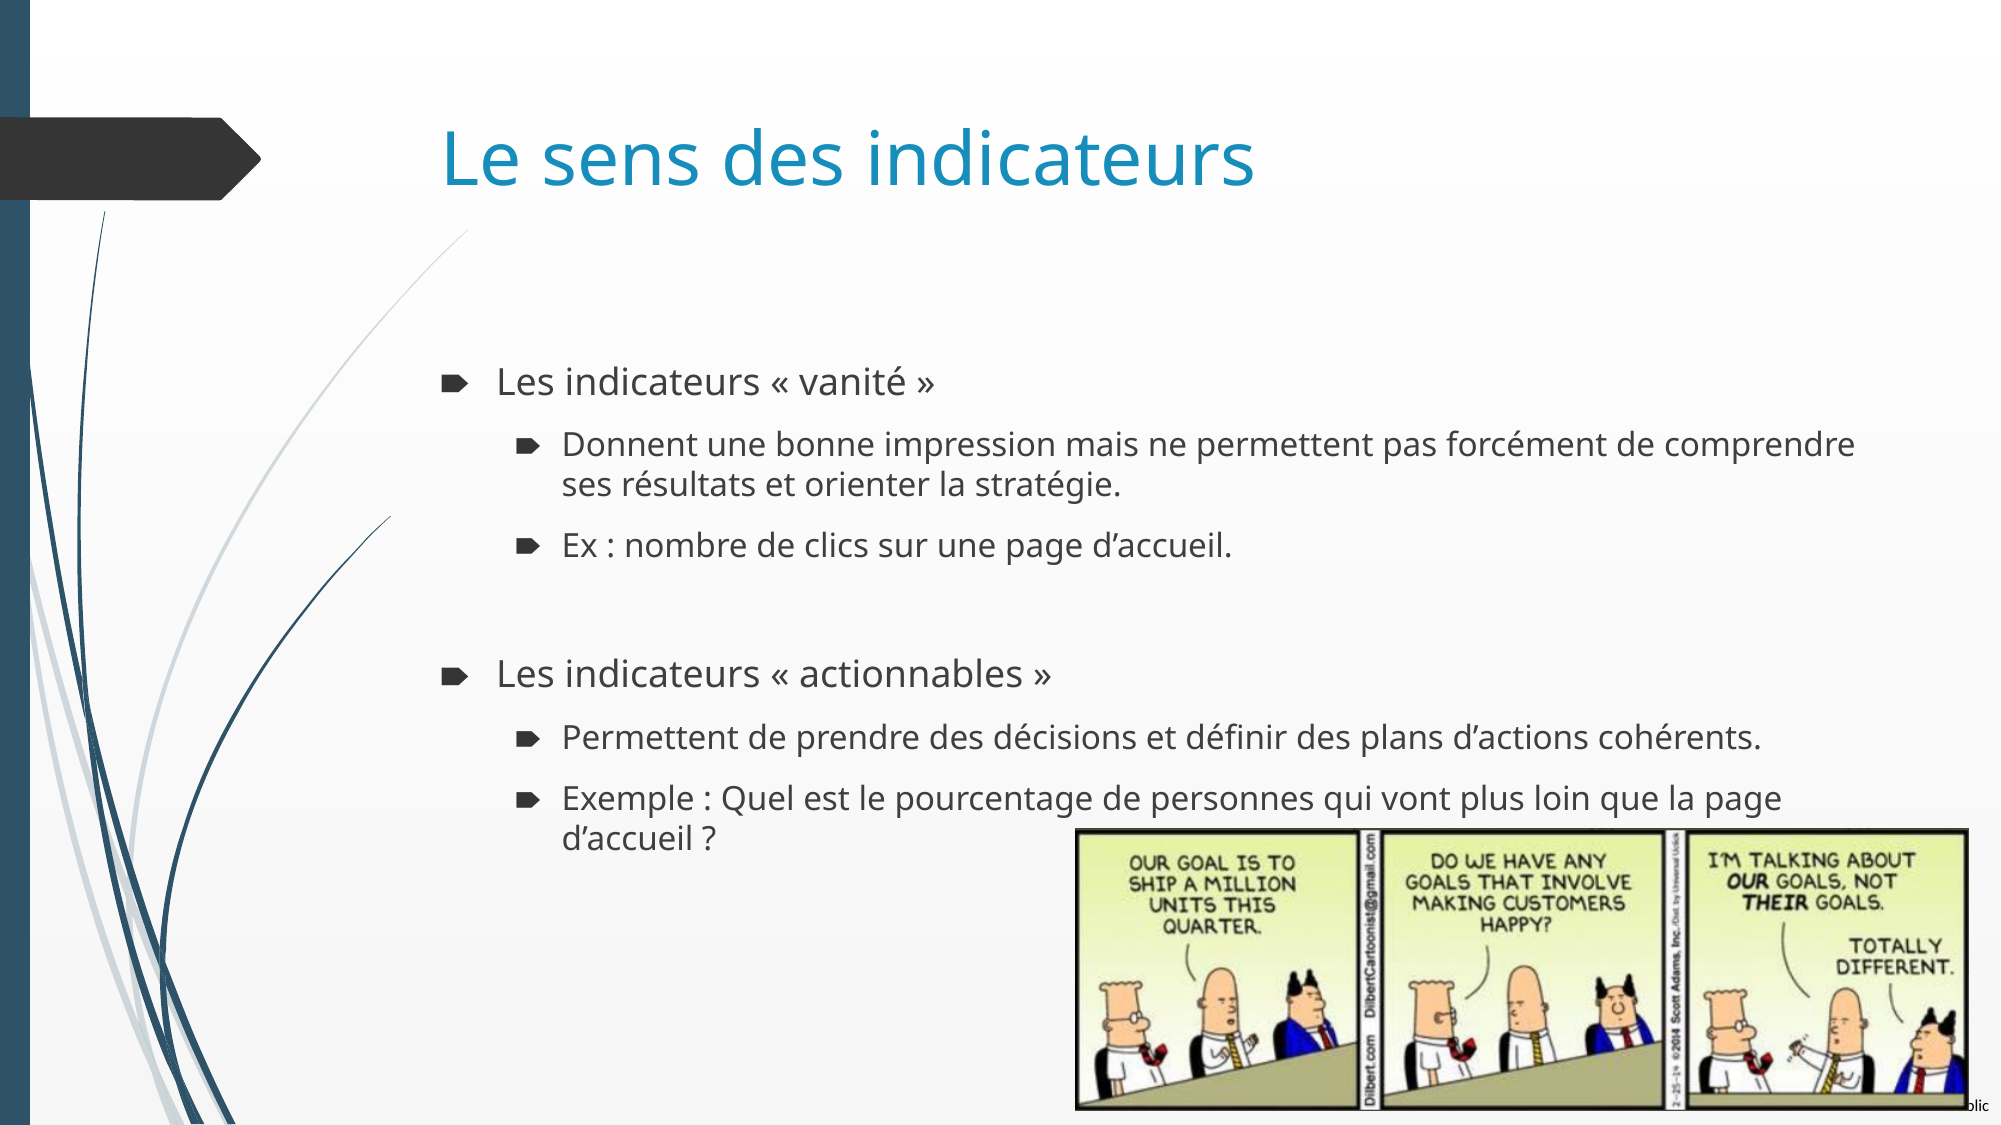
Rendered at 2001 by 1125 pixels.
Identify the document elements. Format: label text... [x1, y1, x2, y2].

title Le sens des indicateurs [425, 102, 1888, 313]
list Les indicateurs « vanité » Donnent une bonne impression mais ne permettent pas forcément de comprendre ses résultats et orienter la stratégie. Ex : nombre de clics sur une page d’accueil. Les indicateurs « actionnables » Permettent de prendre des décisions et définir des plans d’actions cohérents. Exemple : Quel est le pourcentage de personnes qui vont plus loin que la page d’accueil ? [424, 350, 1888, 970]
picture [1075, 828, 1969, 1111]
